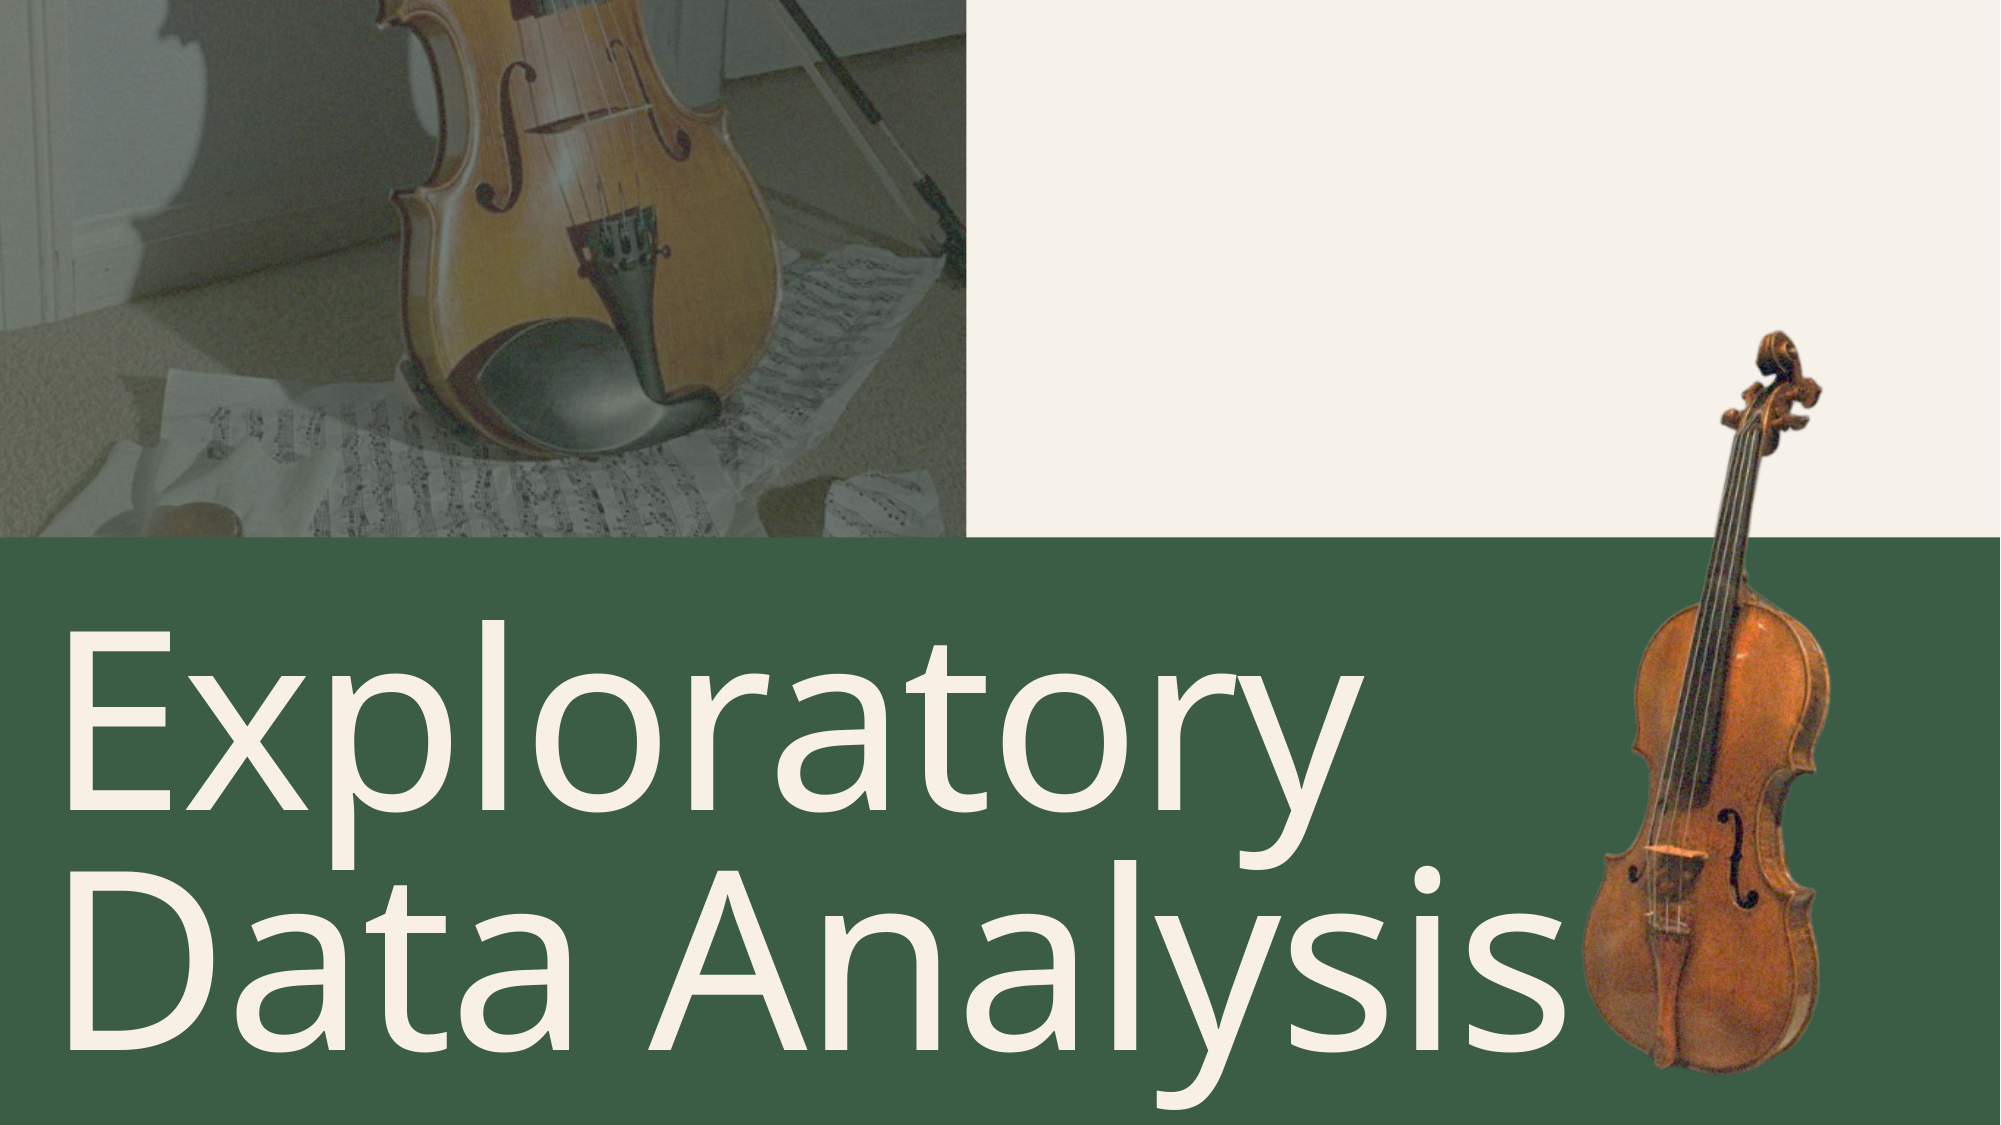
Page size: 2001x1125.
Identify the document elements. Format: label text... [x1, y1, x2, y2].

title Exploratory Data Analysis [31, 610, 1517, 1061]
picture [0, 0, 967, 540]
text_box [0, 536, 2000, 1125]
picture [1517, 301, 1928, 1120]
